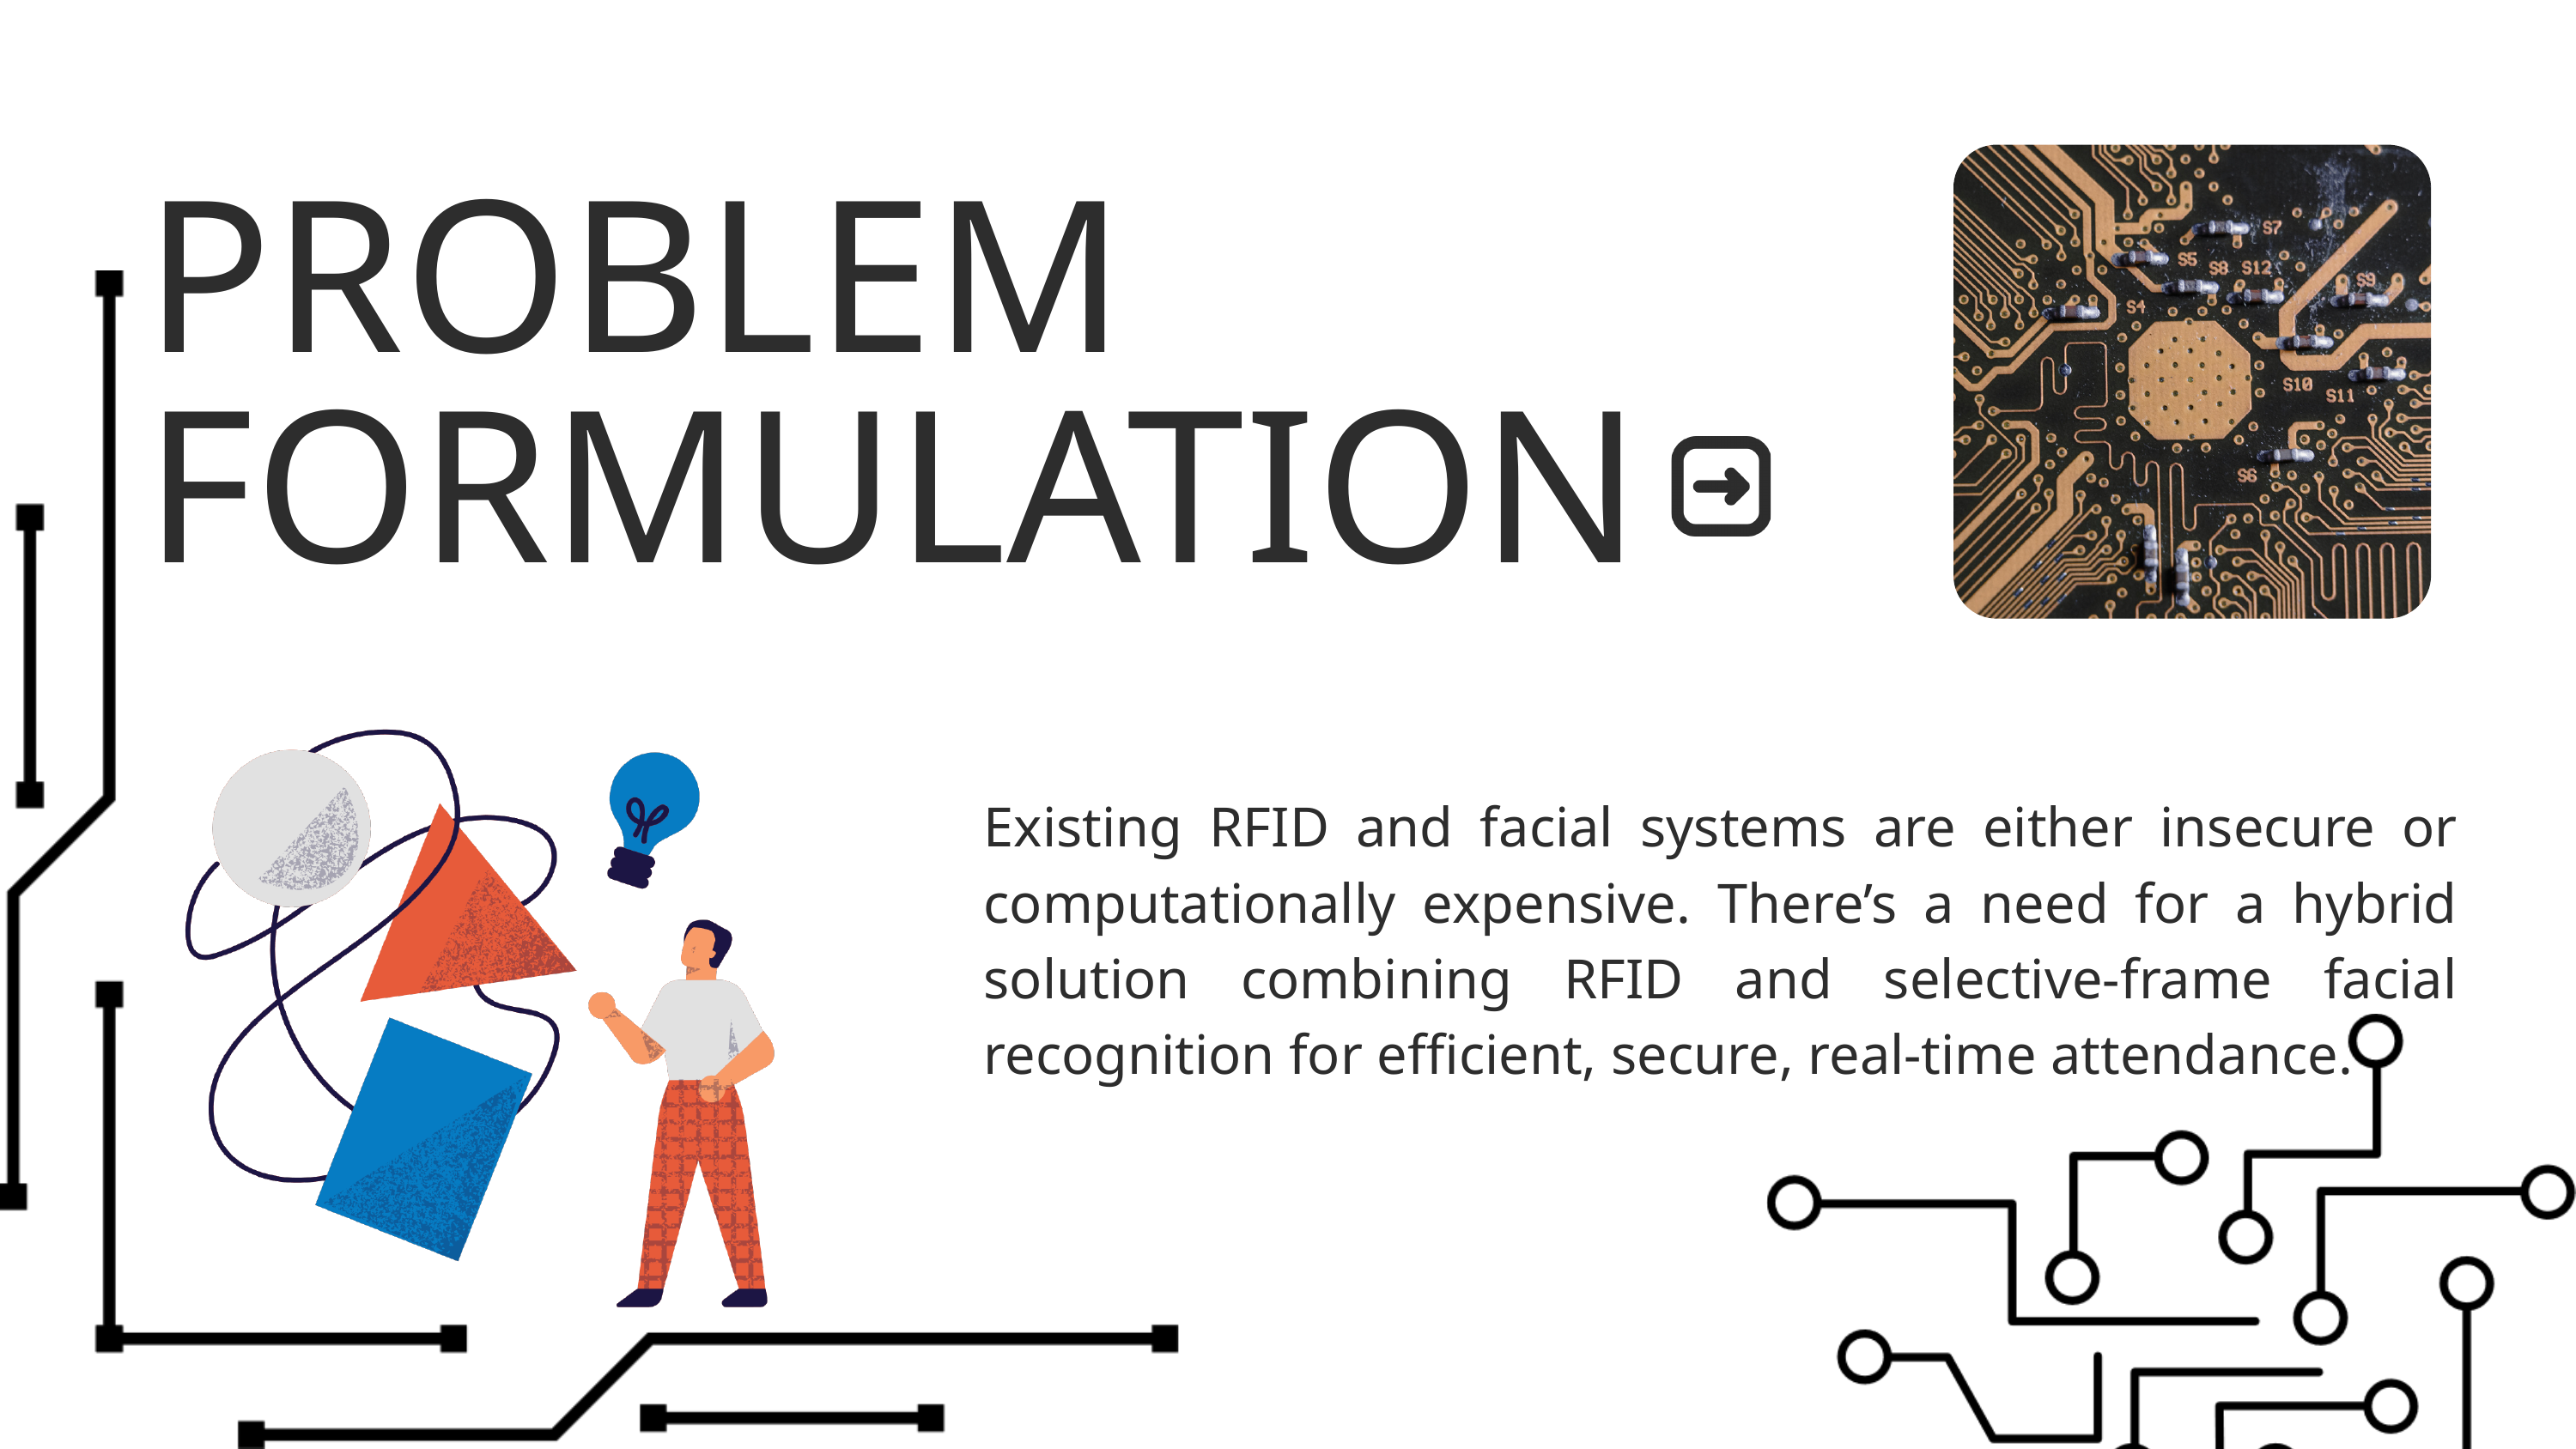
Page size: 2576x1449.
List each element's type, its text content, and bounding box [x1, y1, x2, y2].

text_box PROBLEM FORMULATION [144, 183, 1672, 606]
text_box [1672, 436, 1771, 537]
text_box [1766, 1014, 2576, 1449]
text_box Existing RFID and facial systems are either insecure or computationally expensive. There’s a need for a hybrid solution combining RFID and selective-frame facial recognition for efficient, secure, real-time attendance. [1179, 782, 2458, 1161]
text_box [1953, 144, 2432, 619]
text_box [0, 270, 1179, 1449]
